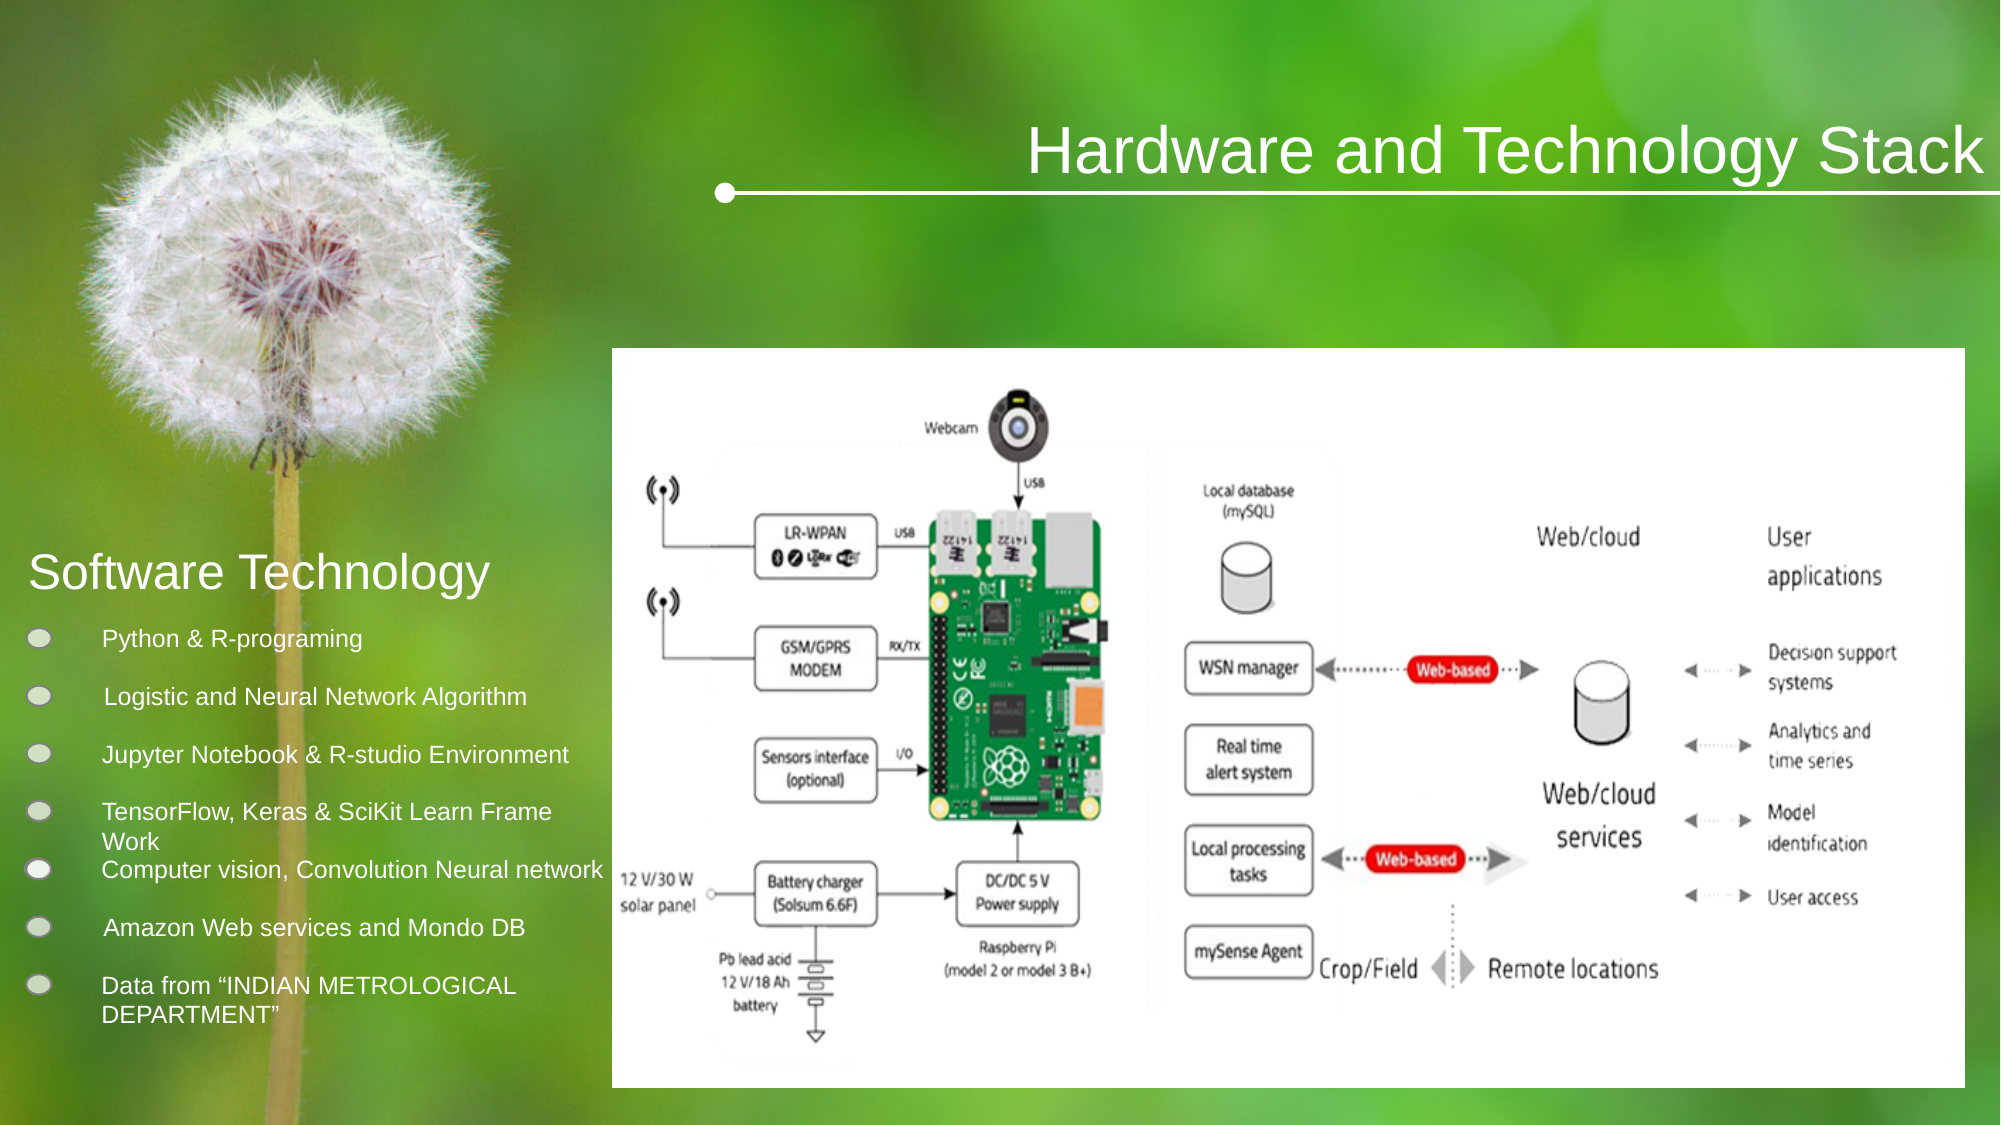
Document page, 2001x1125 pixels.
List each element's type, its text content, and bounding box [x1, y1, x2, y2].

picture [0, 0, 2001, 1125]
text_box Hardware and Technology Stack [857, 99, 2000, 191]
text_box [12, 348, 1965, 1088]
